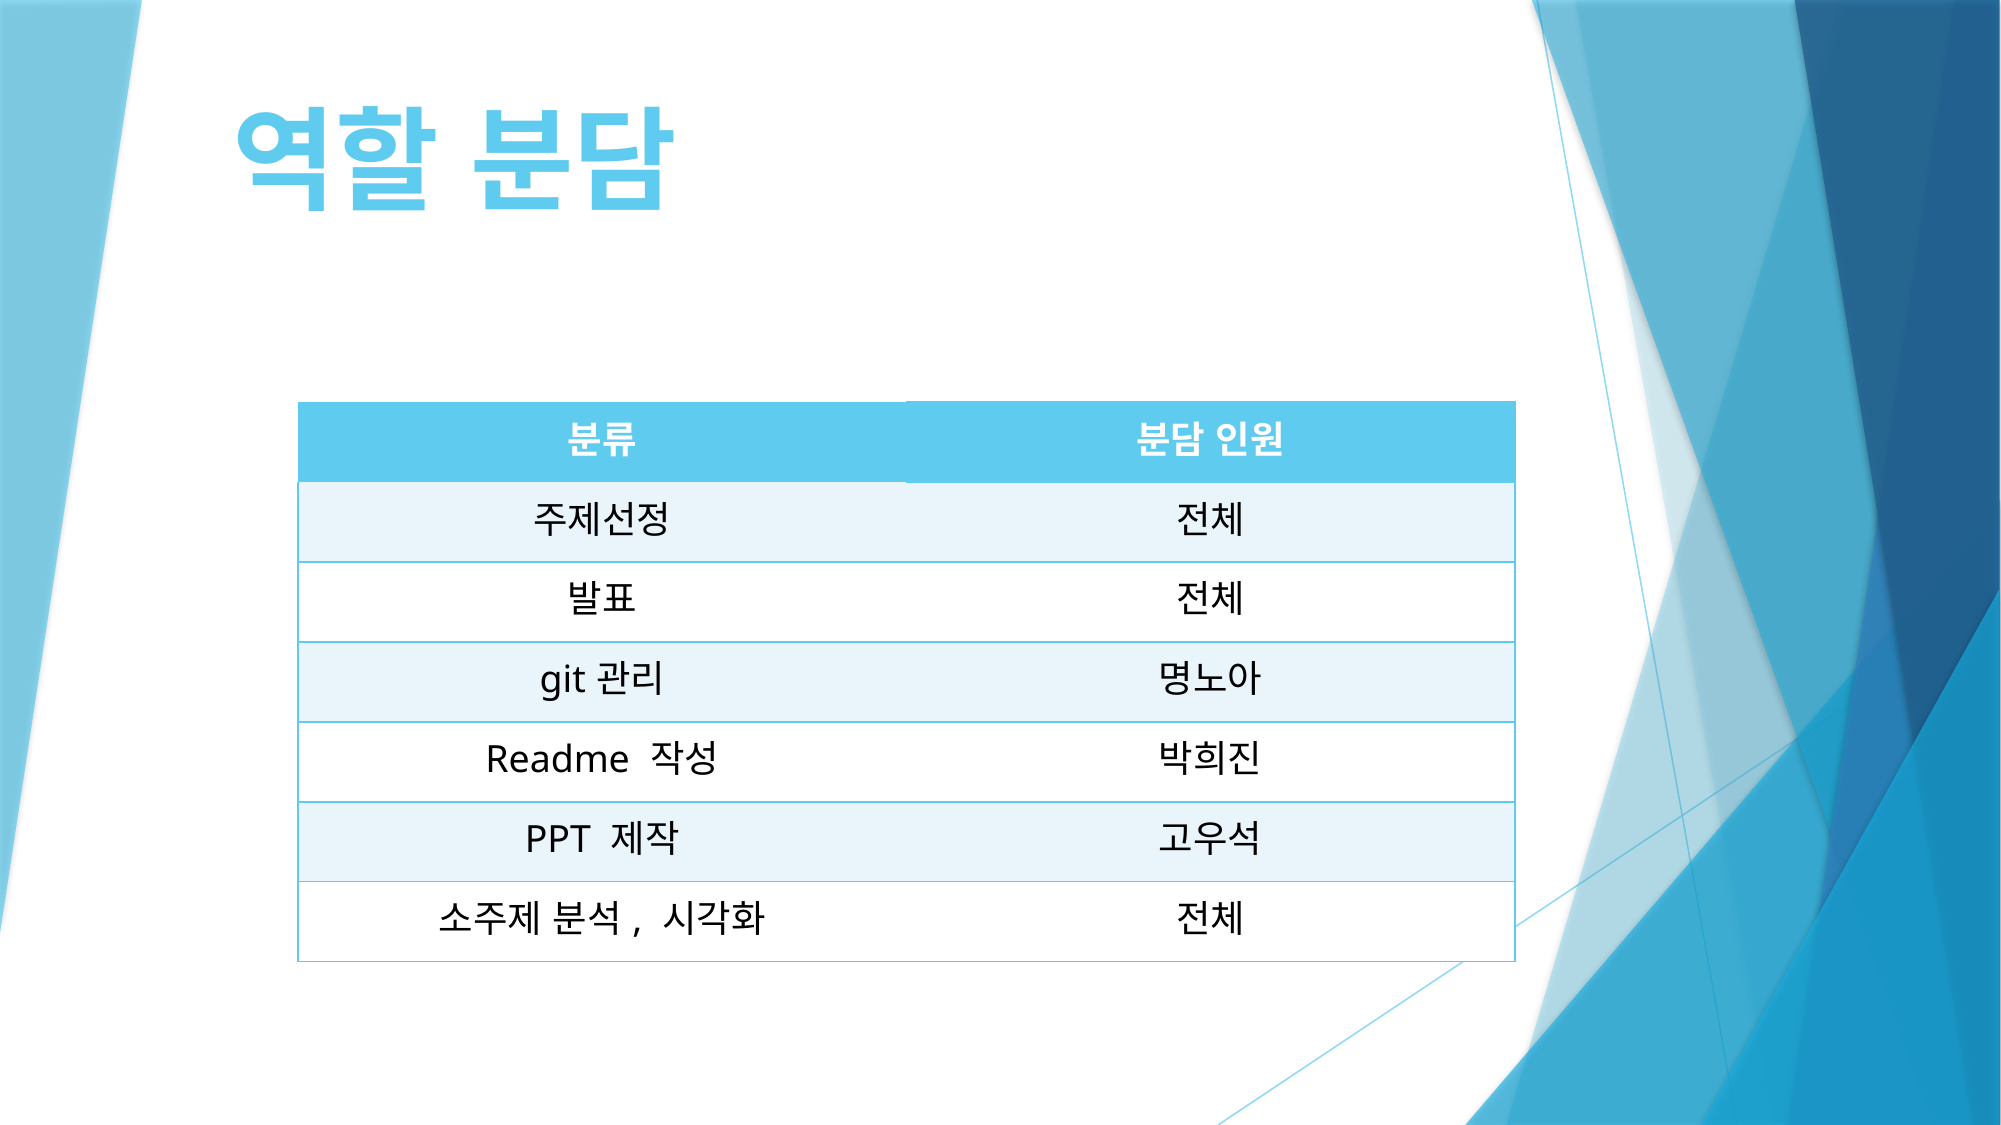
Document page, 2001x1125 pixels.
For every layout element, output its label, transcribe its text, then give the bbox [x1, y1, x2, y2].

table_cell 소주제 분석, 시각화 [299, 882, 906, 961]
table_cell PPT 제작 [299, 803, 906, 881]
table_cell 발표 [299, 563, 906, 641]
table_cell 고우석 [906, 803, 1514, 881]
table_header 분류 [298, 402, 906, 482]
table_cell 박희진 [906, 723, 1514, 801]
table_header 분담 인원 [906, 403, 1514, 481]
table_cell 명노아 [906, 643, 1514, 721]
text_box 역할 분담 [0, 13, 1318, 232]
table_cell 주제선정 [299, 482, 906, 561]
table_cell 전체 [906, 882, 1514, 961]
table_cell Readme 작성 [299, 723, 906, 801]
table_cell git관리 [299, 643, 906, 721]
table_cell 전체 [906, 483, 1514, 561]
table_cell 전체 [906, 563, 1514, 641]
